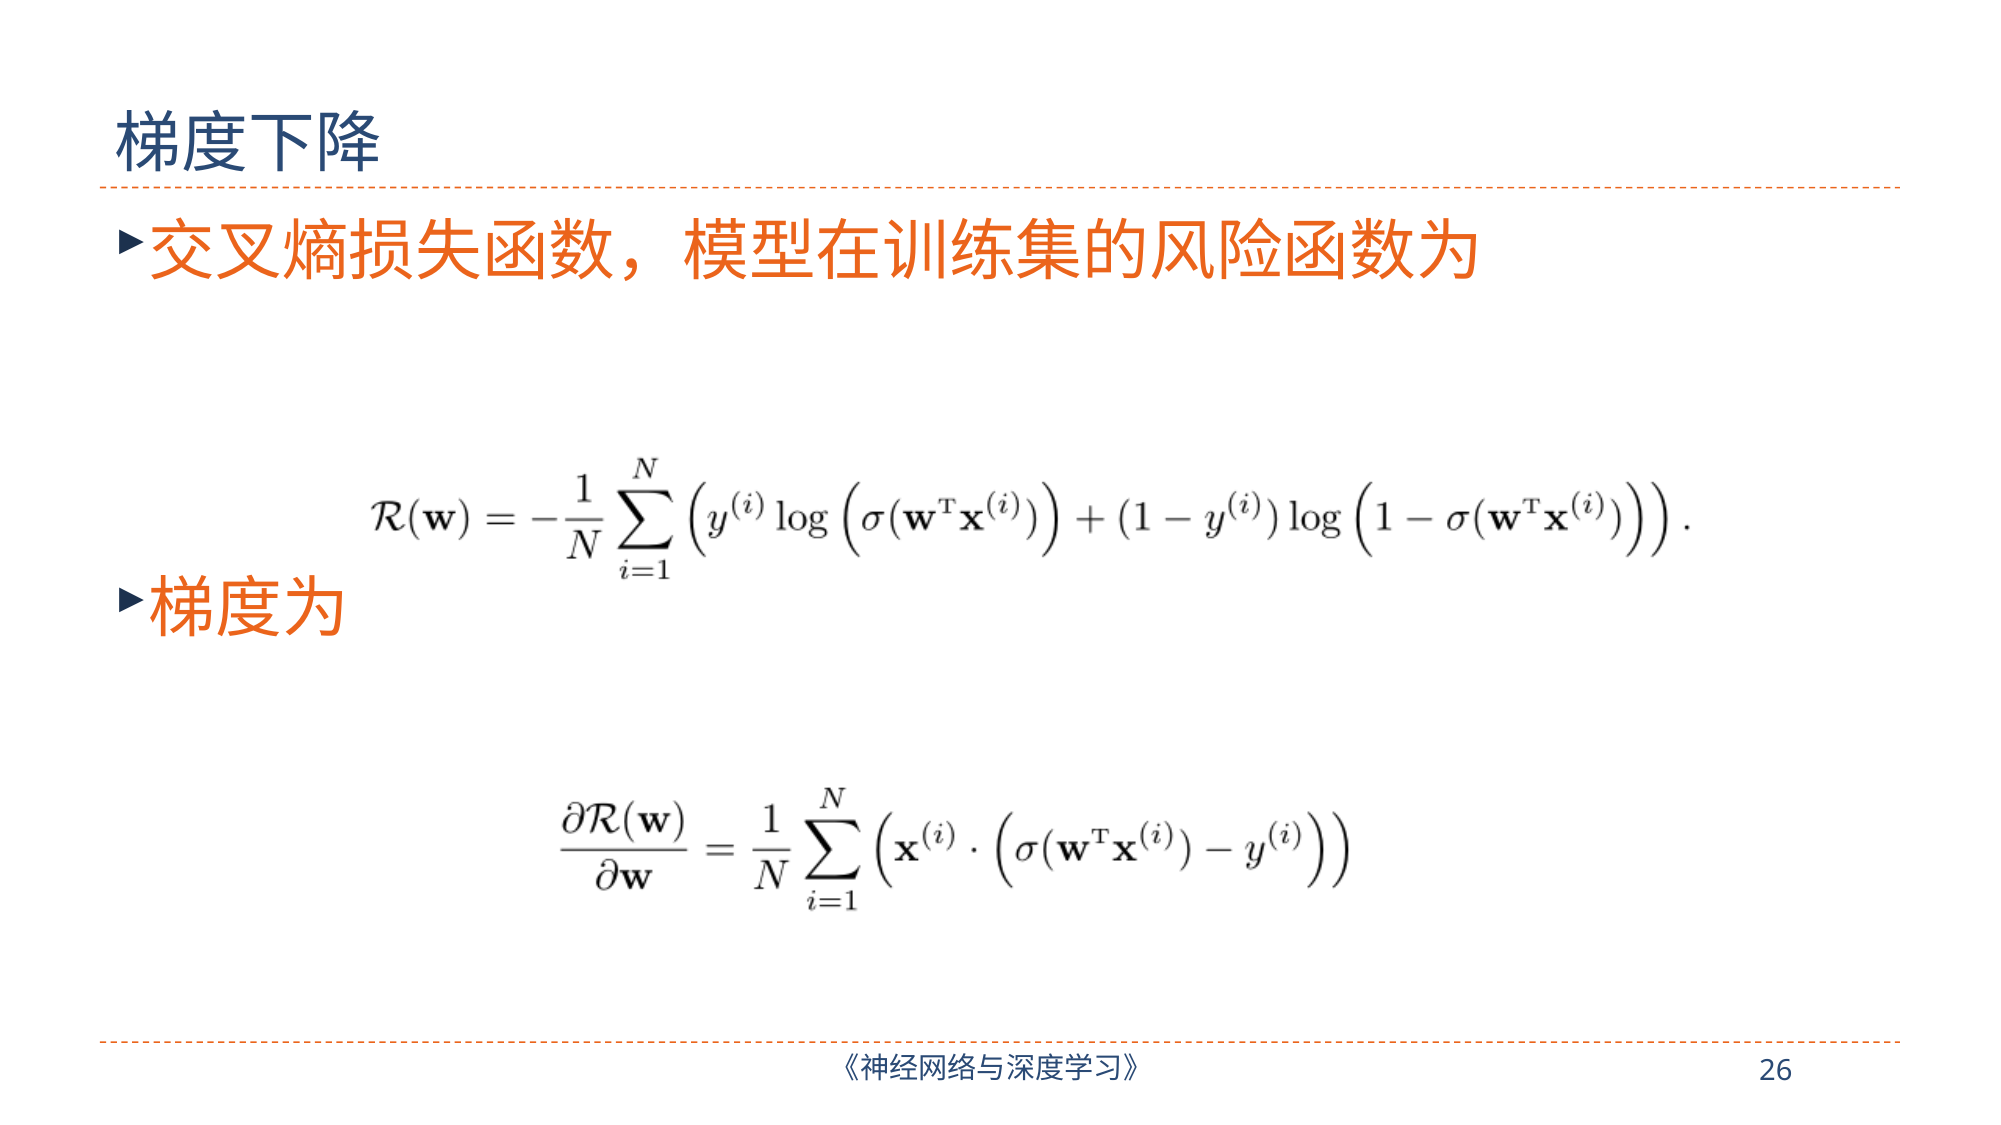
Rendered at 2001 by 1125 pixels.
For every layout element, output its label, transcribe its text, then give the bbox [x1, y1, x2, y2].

title 梯度下降 [99, 24, 1900, 188]
picture [362, 450, 1726, 588]
list 交叉熵损失函数，模型在训练集的风险函数为 梯度为 [99, 200, 1900, 1010]
picture [537, 777, 1398, 924]
